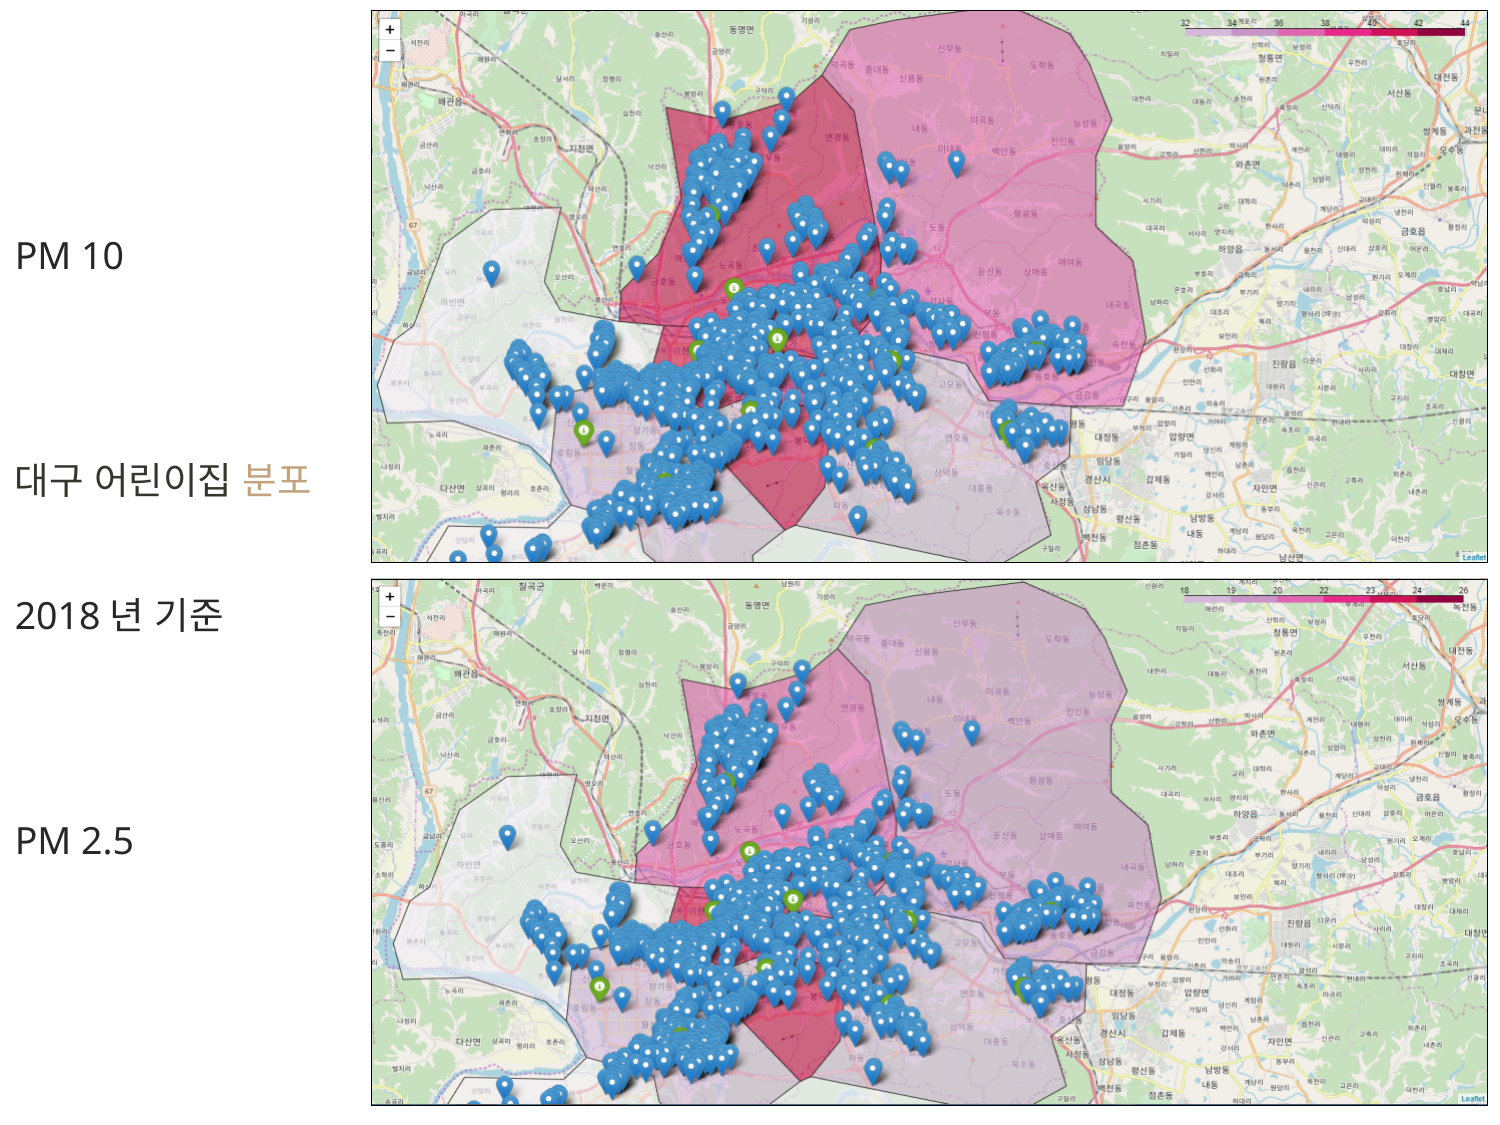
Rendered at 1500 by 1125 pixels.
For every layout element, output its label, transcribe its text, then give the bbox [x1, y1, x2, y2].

text_box PM 10 대구 어린이집 분포 2018년 기준 PM 2.5 [0, 0, 371, 1005]
picture [371, 578, 1489, 1107]
picture [371, 10, 1489, 563]
